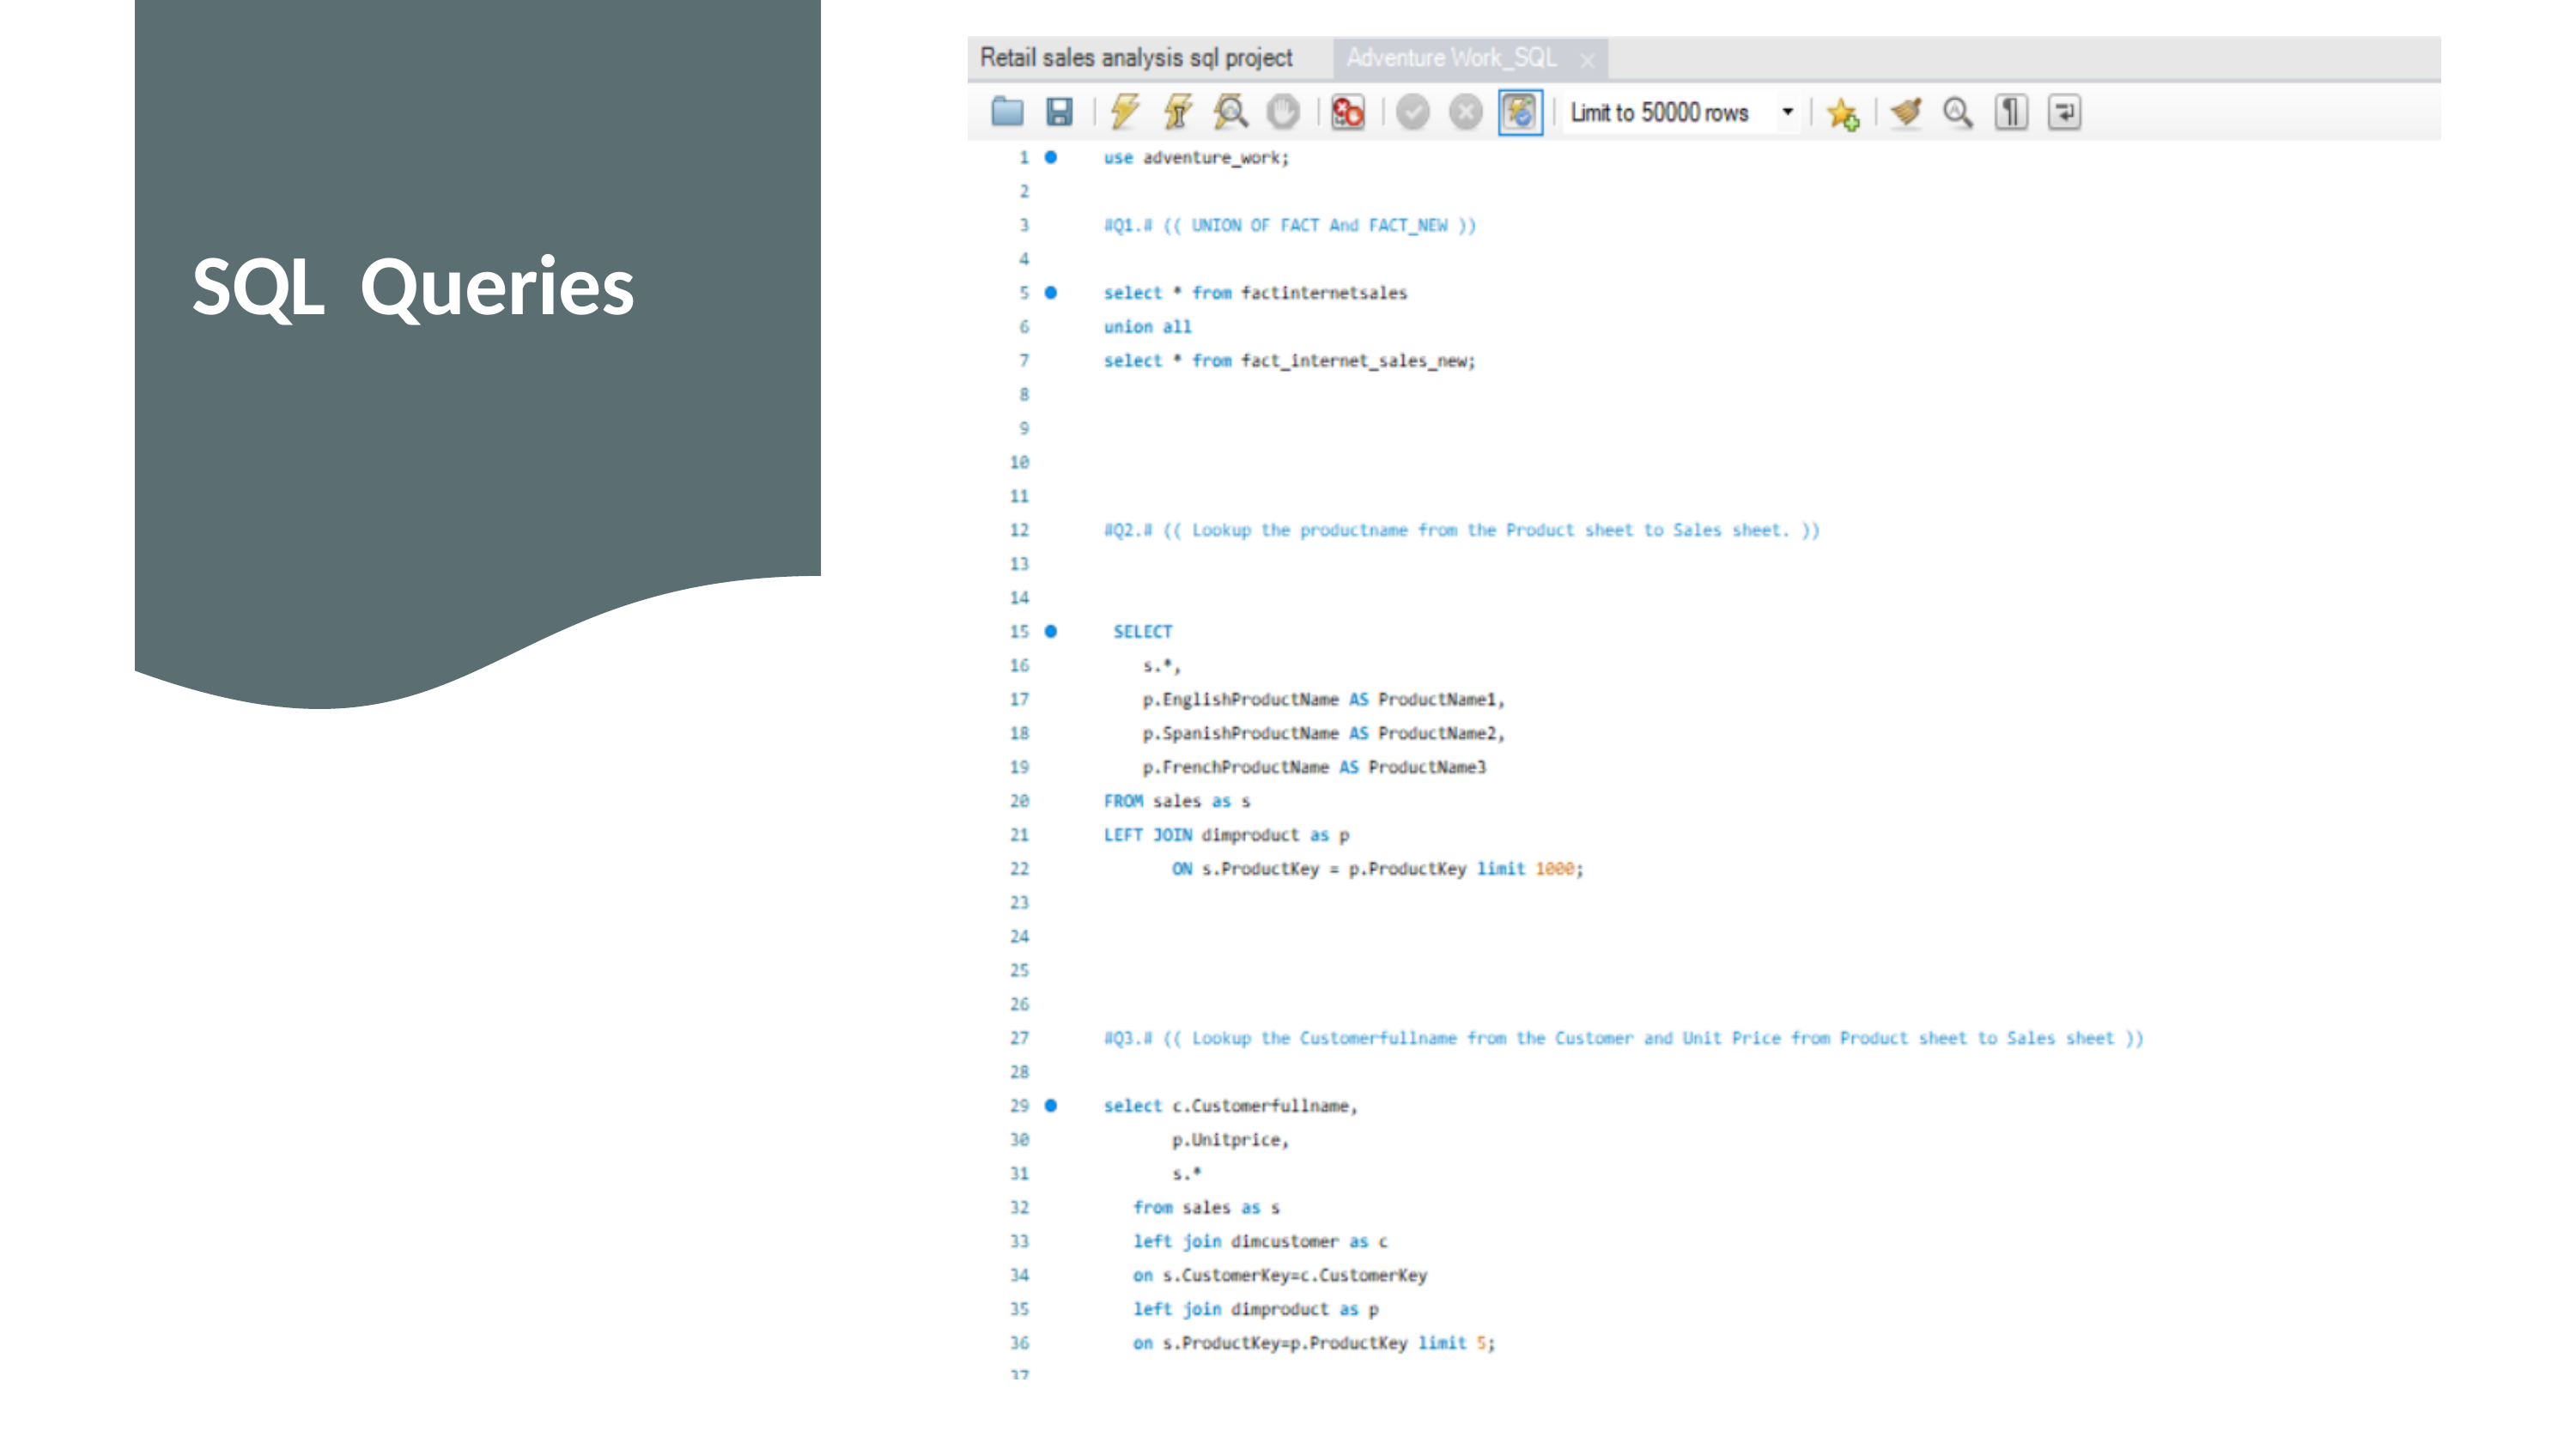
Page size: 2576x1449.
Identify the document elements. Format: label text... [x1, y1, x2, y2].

text_box [132, 0, 823, 712]
title SQL Queries [177, 36, 778, 537]
picture [967, 35, 2442, 1379]
